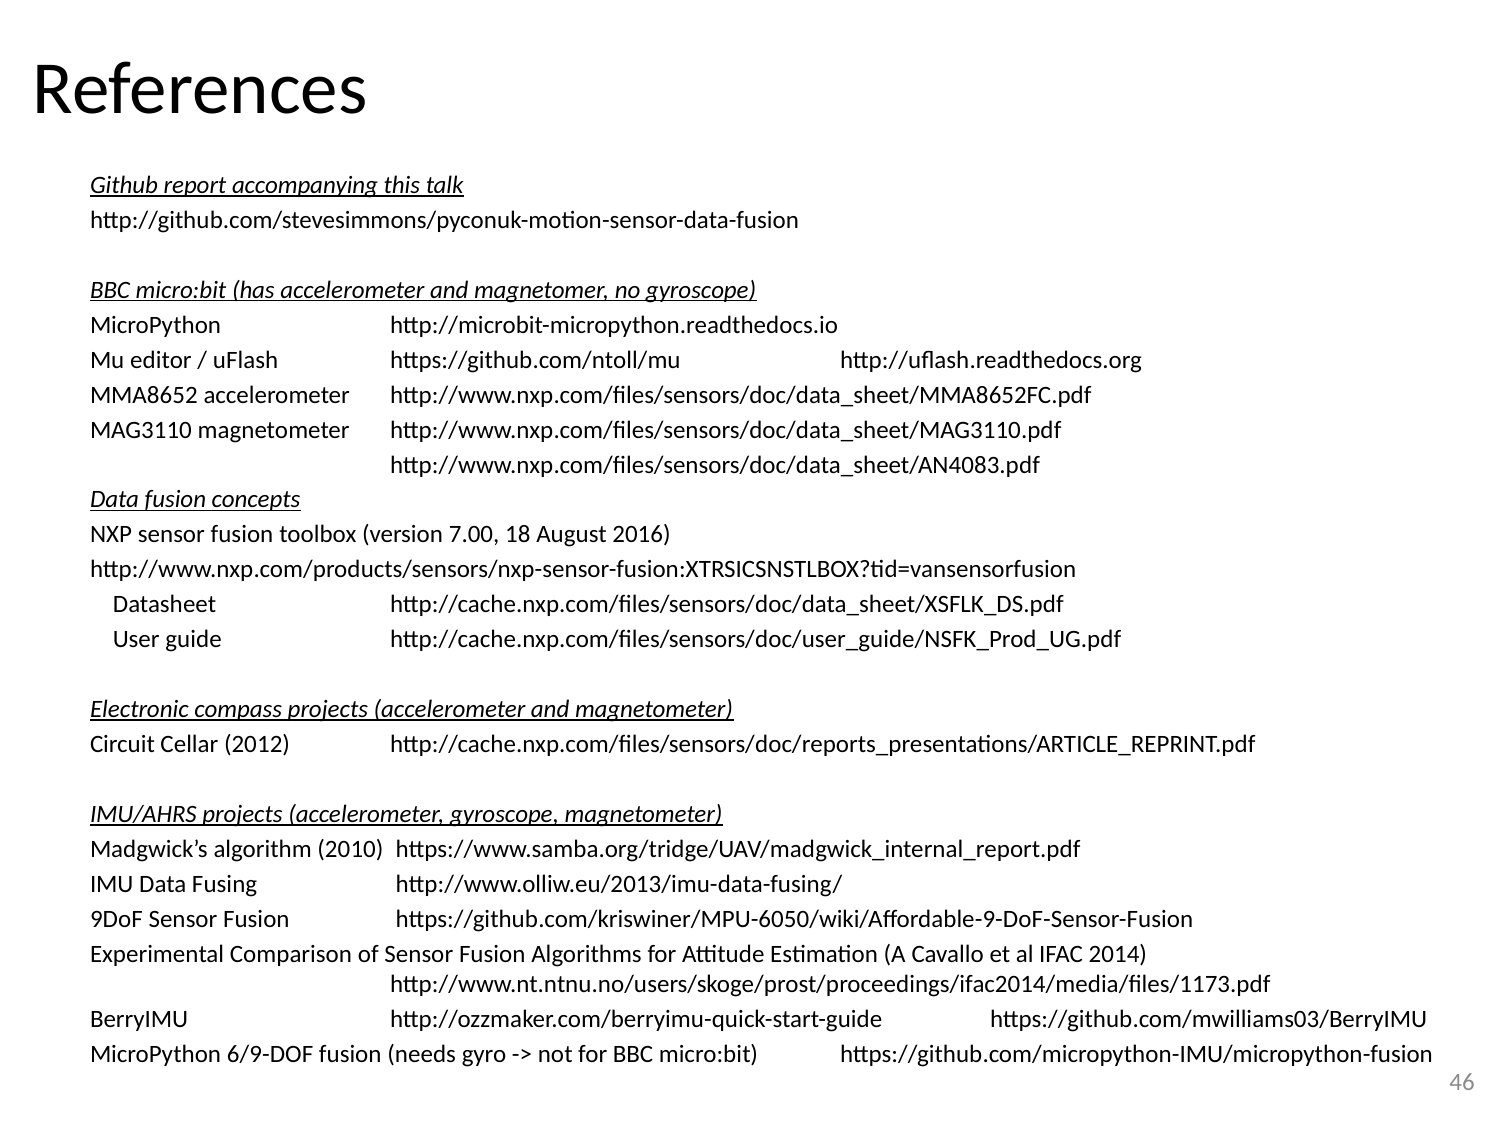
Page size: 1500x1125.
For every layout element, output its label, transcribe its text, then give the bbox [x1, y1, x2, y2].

slide_number 45 [1139, 1050, 1490, 1111]
title References [17, 30, 1368, 161]
list Github report accompanying this talk http://github.com/stevesimmons/pyconuk-motion-sensor-data-fusion BBC micro:bit (has accelerometer and magnetomer, no gyroscope) MicroPython http://microbit-micropython.readthedocs.io Mu editor / uFlash https://github.com/ntoll/mu http://uflash.readthedocs.org MMA8652 accelerometer http://www.nxp.com/files/sensors/doc/data_sheet/MMA8652FC.pdf MAG3110 magnetometer http://www.nxp.com/files/sensors/doc/data_sheet/MAG3110.pdf http://www.nxp.com/files/sensors/doc/data_sheet/AN4083.pdf Data fusion concepts NXP sensor fusion toolbox (version 7.00, 18 August 2016) http://www.nxp.com/products/sensors/nxp-sensor-fusion:XTRSICSNSTLBOX?tid=vansensorfusion Datasheet http://cache.nxp.com/files/sensors/doc/data_sheet/XSFLK_DS.pdf User guide http://cache.nxp.com/files/sensors/doc/user_guide/NSFK_Prod_UG.pdf Electronic compass projects (accelerometer and magnetometer) Circuit Cellar (2012) http://cache.nxp.com/files/sensors/doc/reports_presentations/ARTICLE_REPRINT.pdf IMU/AHRS projects (accelerometer, gyroscope, magnetometer) Madgwick’s algorithm (2010) https://www.samba.org/tridge/UAV/madgwick_internal_report.pdf IMU Data Fusing http://www.olliw.eu/2013/imu-data-fusing/ 9DoF Sensor Fusion https://github.com/kriswiner/MPU-6050/wiki/Affordable-9-DoF-Sensor-Fusion Experimental Comparison of Sensor Fusion Algorithms for Attitude Estimation (A Cavallo et al IFAC 2014) http://www.nt.ntnu.no/users/skoge/prost/proceedings/ifac2014/media/files/1173.pdf BerryIMU http://ozzmaker.com/berryimu-quick-start-guide https://github.com/mwilliams03/BerryIMU MicroPython 6/9-DOF fusion (needs gyro -> not for BBC micro:bit) https://github.com/micropython-IMU/micropython-fusion [75, 160, 1459, 904]
